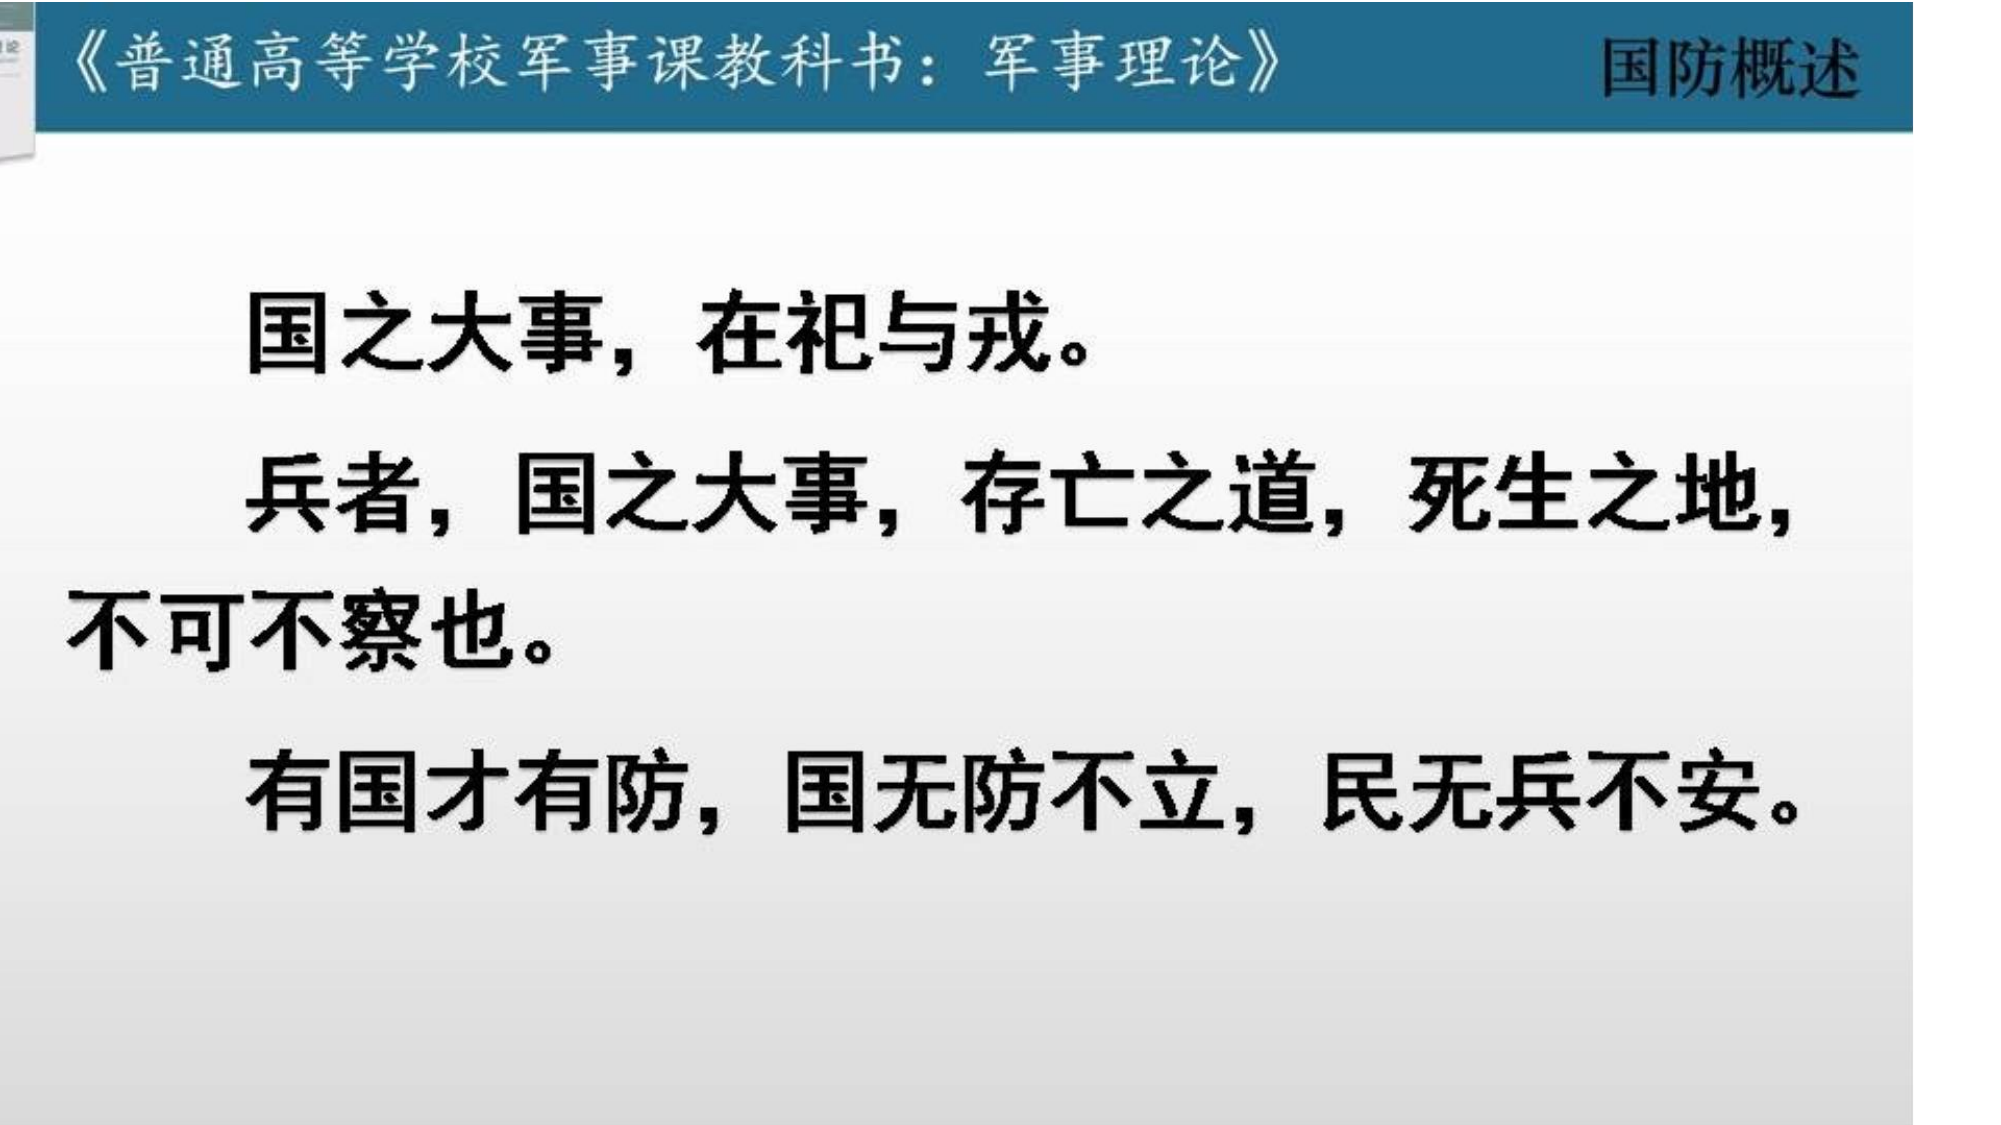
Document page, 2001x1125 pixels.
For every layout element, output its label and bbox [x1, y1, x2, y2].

text_box [0, 2, 1914, 1125]
